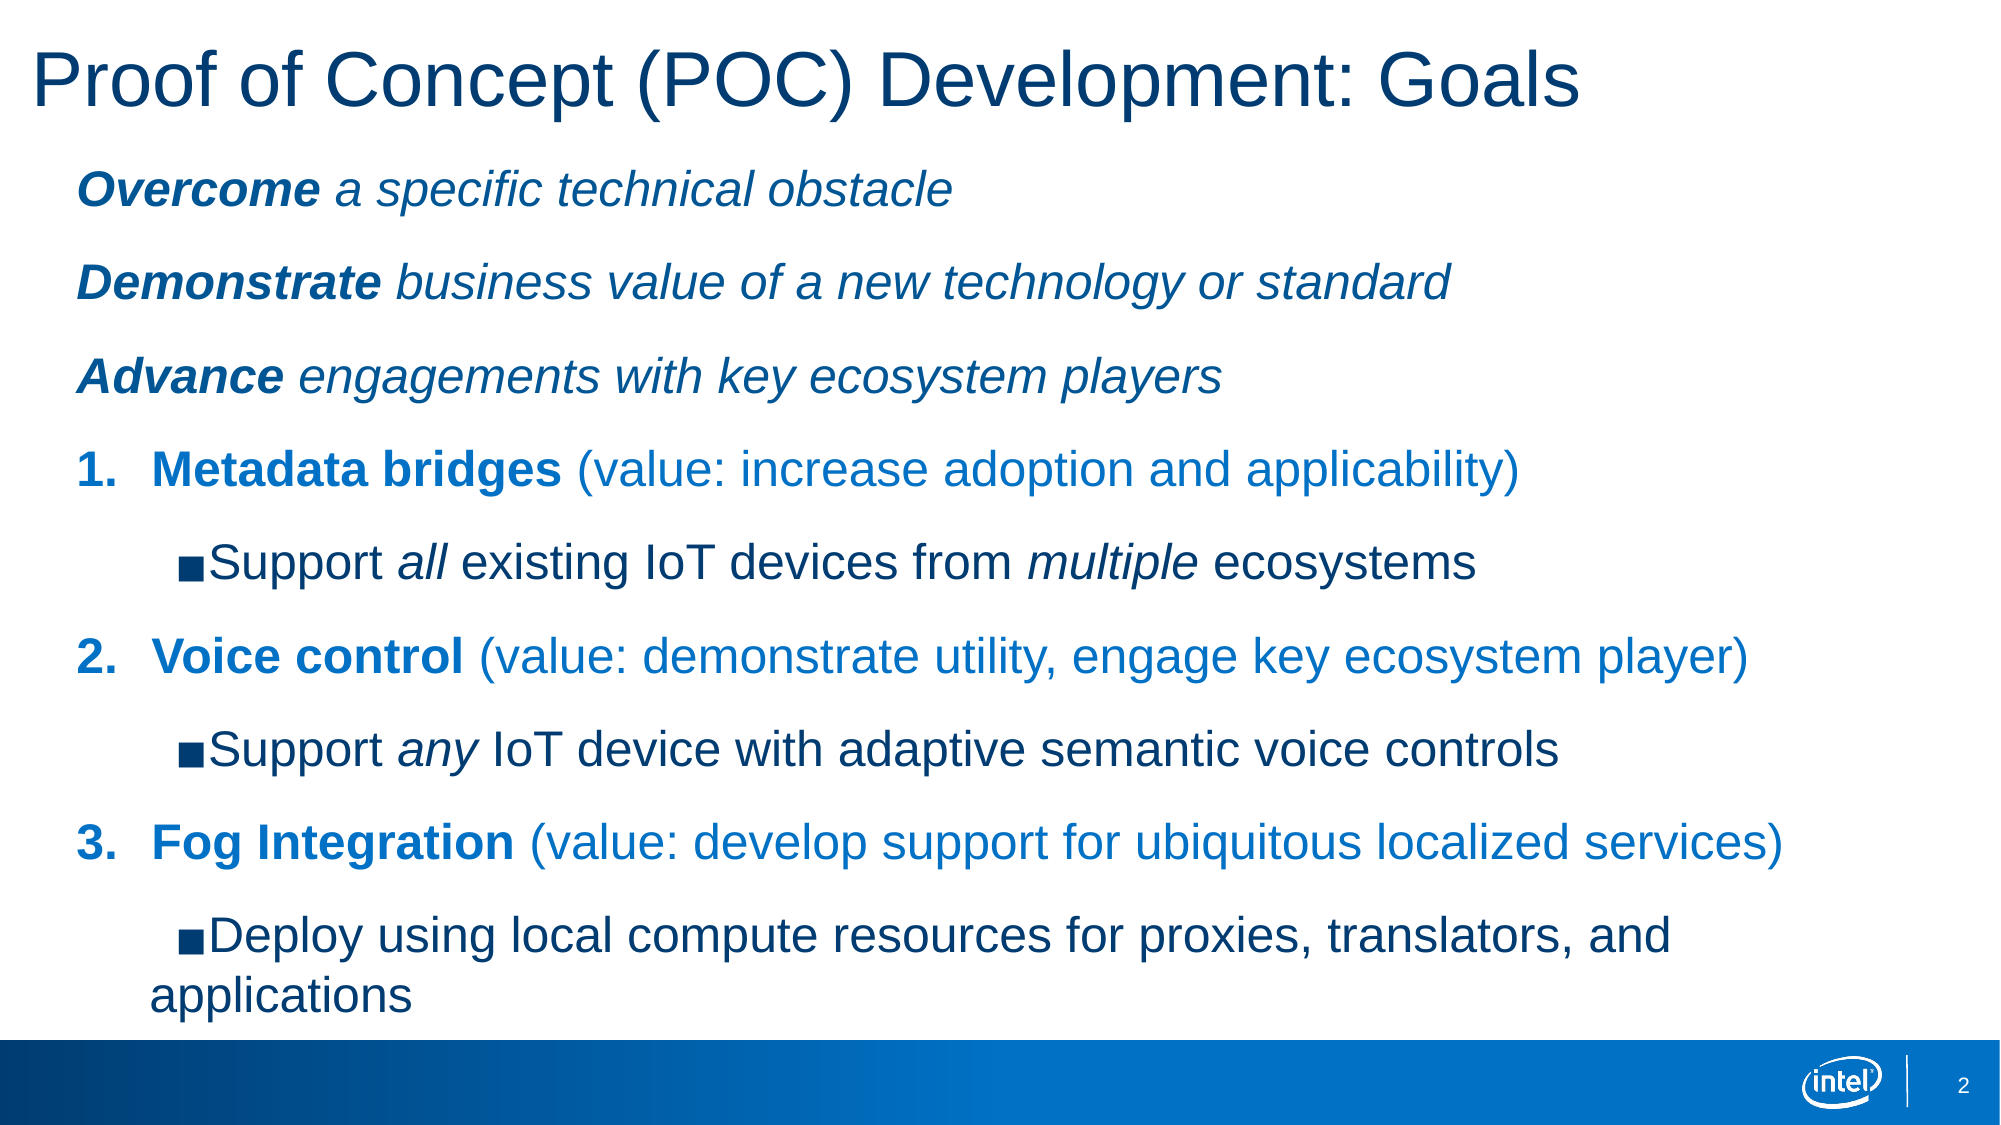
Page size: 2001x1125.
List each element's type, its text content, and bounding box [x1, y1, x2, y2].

slide_number 2 [1503, 1055, 1970, 1116]
list Overcome a specific technical obstacle Demonstrate business value of a new technology or standard Advance engagements with key ecosystem players Metadata bridges (value: increase adoption and applicability) Support all existing IoT devices from multiple ecosystems Voice control (value: demonstrate utility, engage key ecosystem player) Support any IoT device with adaptive semantic voice controls Fog Integration (value: develop support for ubiquitous localized services) Deploy using local compute resources for proxies, translators, and applications [61, 141, 1943, 970]
title Proof of Concept (POC) Development: Goals [16, 14, 1817, 155]
